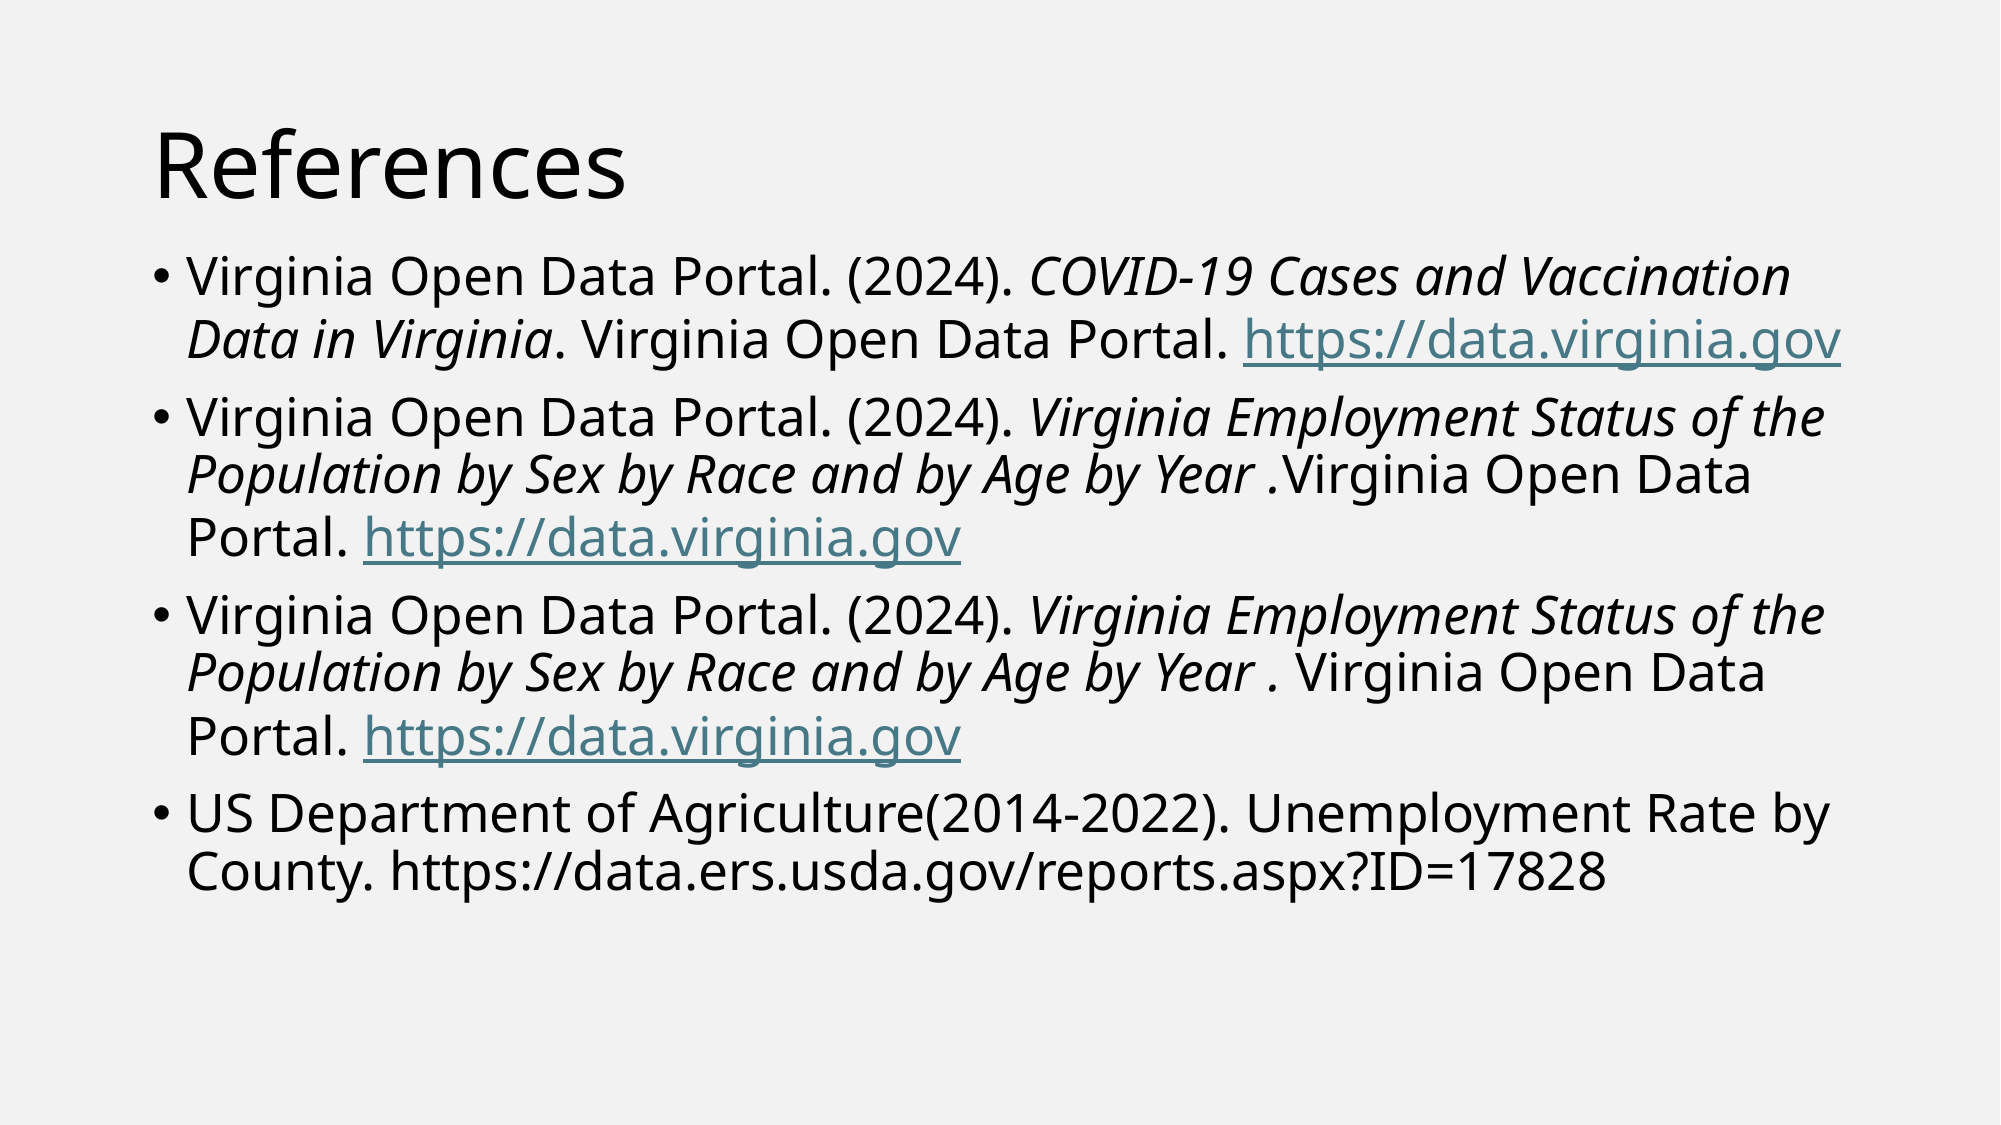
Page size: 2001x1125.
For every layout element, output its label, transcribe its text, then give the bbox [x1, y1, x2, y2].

title References [137, 59, 1863, 242]
list Virginia Open Data Portal. (2024). COVID-19 Cases and Vaccination Data in Virginia. Virginia Open Data Portal. https://data.virginia.gov Virginia Open Data Portal. (2024). Virginia Employment Status of the Population by Sex by Race and by Age by Year .Virginia Open Data Portal. https://data.virginia.gov Virginia Open Data Portal. (2024). Virginia Employment Status of the Population by Sex by Race and by Age by Year . Virginia Open Data Portal. https://data.virginia.gov US Department of Agriculture(2014-2022). Unemployment Rate by County. https://data.ers.usda.gov/reports.aspx?ID=17828 [137, 242, 1863, 956]
